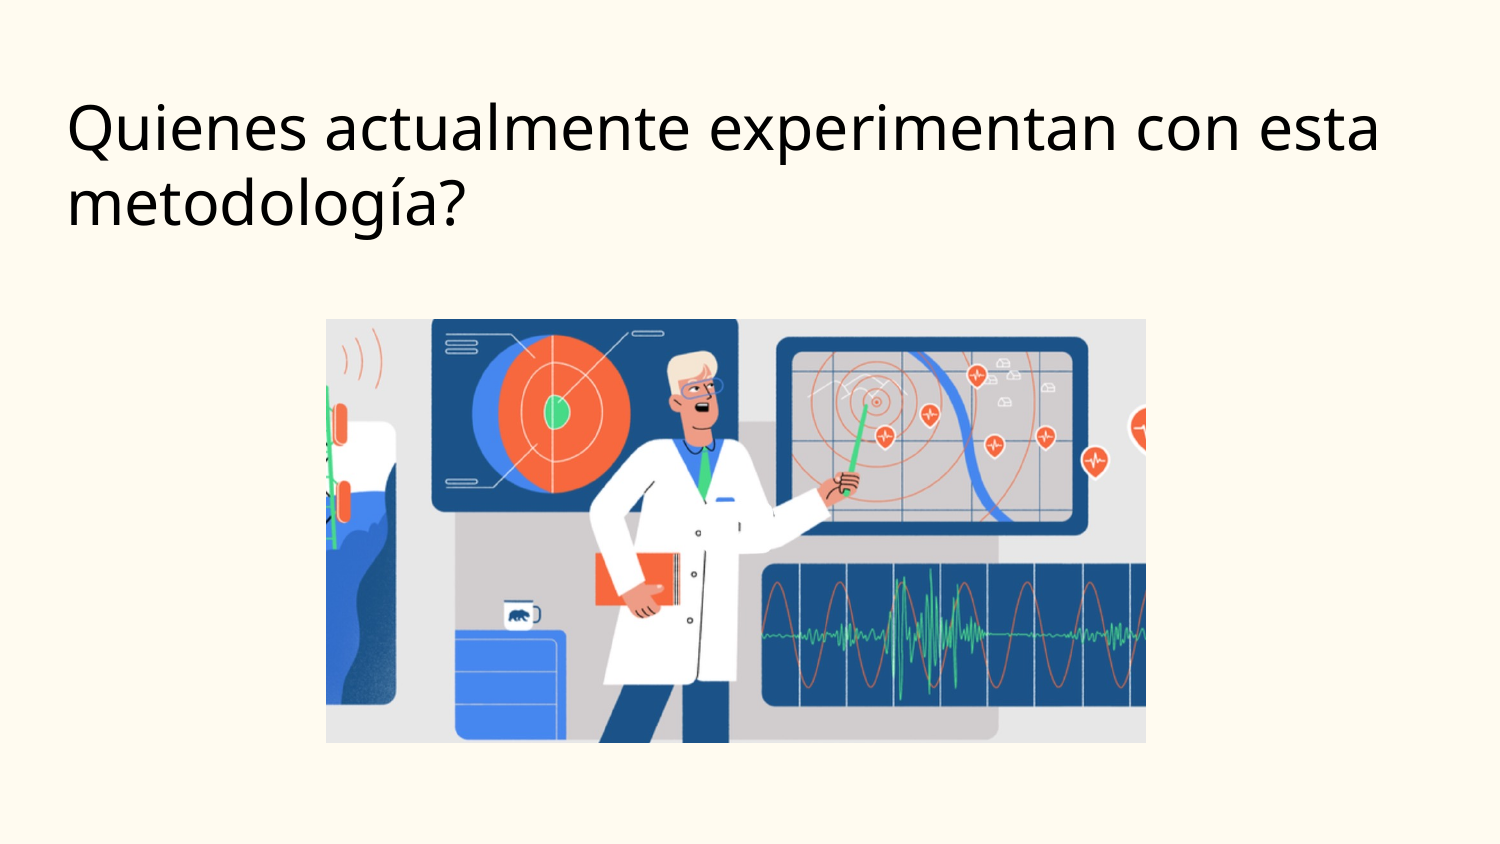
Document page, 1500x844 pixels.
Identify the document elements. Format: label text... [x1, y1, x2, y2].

title Quienes actualmente experimentan con esta metodología? [51, 72, 1449, 174]
picture [326, 318, 1146, 743]
